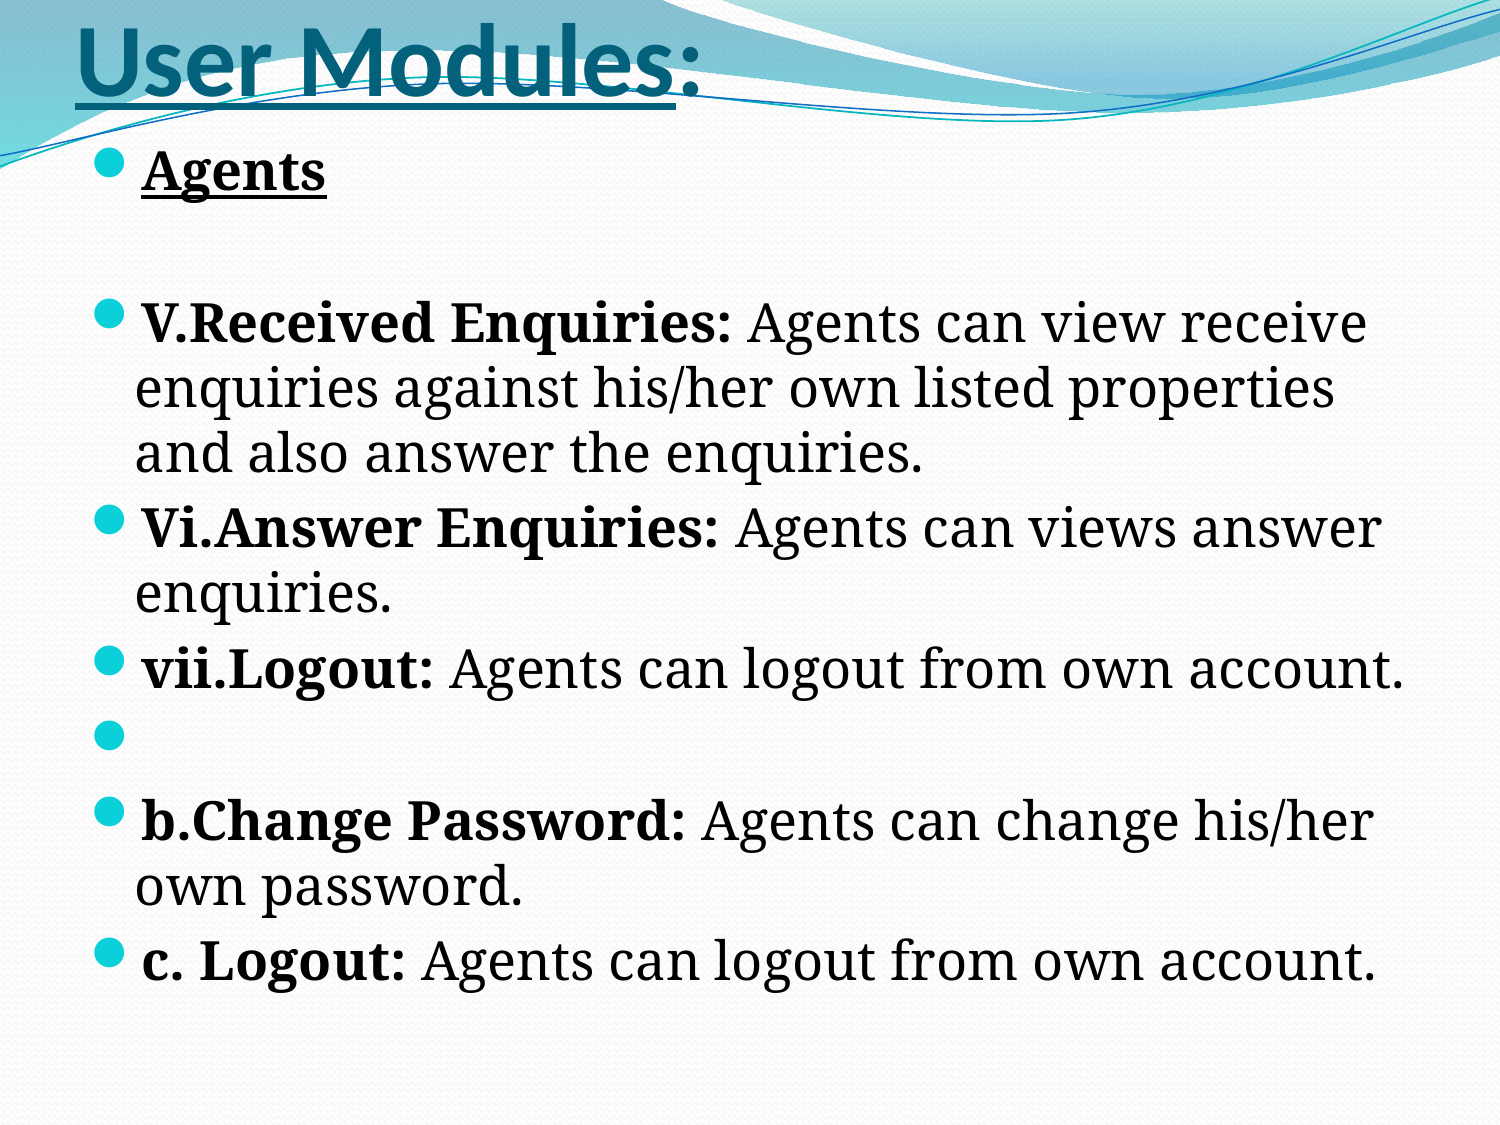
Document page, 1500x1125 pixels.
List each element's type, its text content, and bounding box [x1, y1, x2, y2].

title User Modules: [74, 46, 1426, 118]
list Agents V.Received Enquiries: Agents can view receive enquiries against his/her own listed properties and also answer the enquiries. Vi.Answer Enquiries: Agents can views answer enquiries. vii.Logout: Agents can logout from own account. b.Change Password: Agents can change his/her own password. c. Logout: Agents can logout from own account. [74, 128, 1426, 1038]
